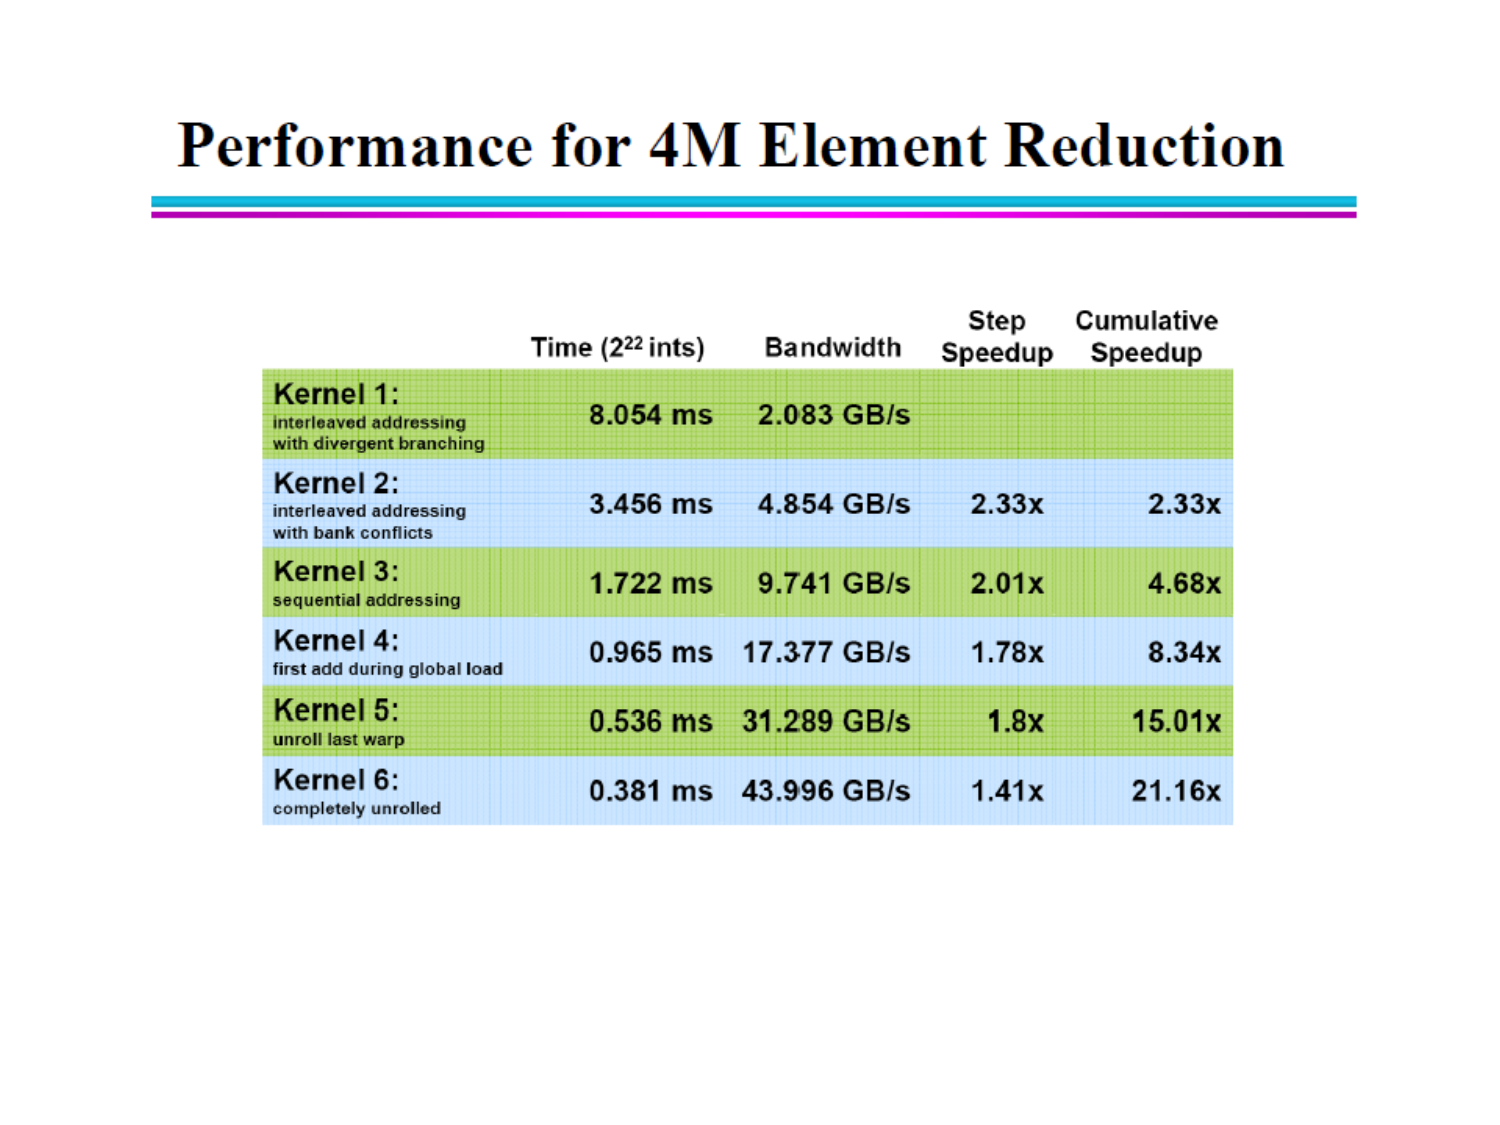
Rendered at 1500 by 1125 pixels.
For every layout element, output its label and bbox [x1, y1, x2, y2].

picture [0, 29, 1500, 934]
